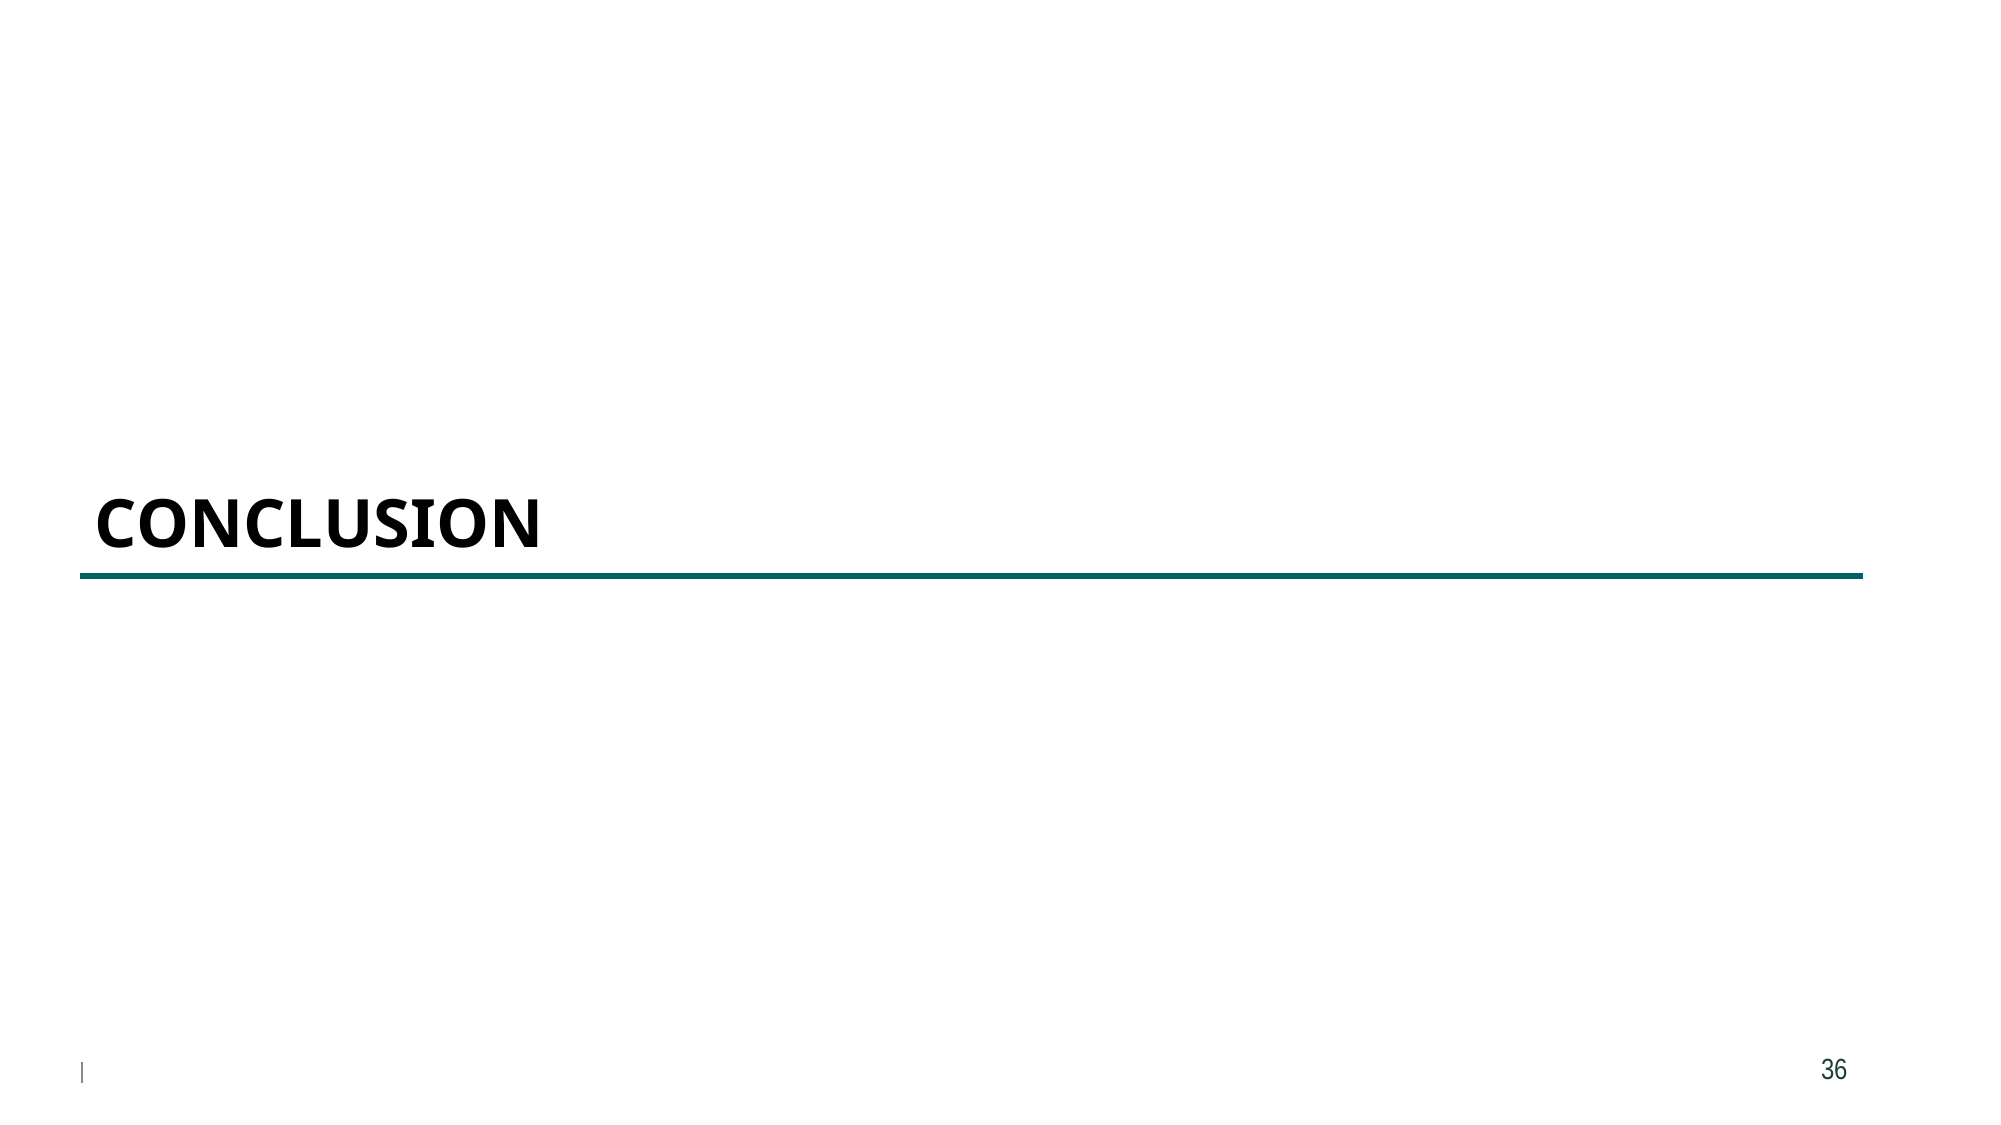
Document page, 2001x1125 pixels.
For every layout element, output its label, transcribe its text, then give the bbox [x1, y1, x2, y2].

title conclusion [79, 482, 1863, 571]
text_box 36 [1412, 1042, 1863, 1103]
